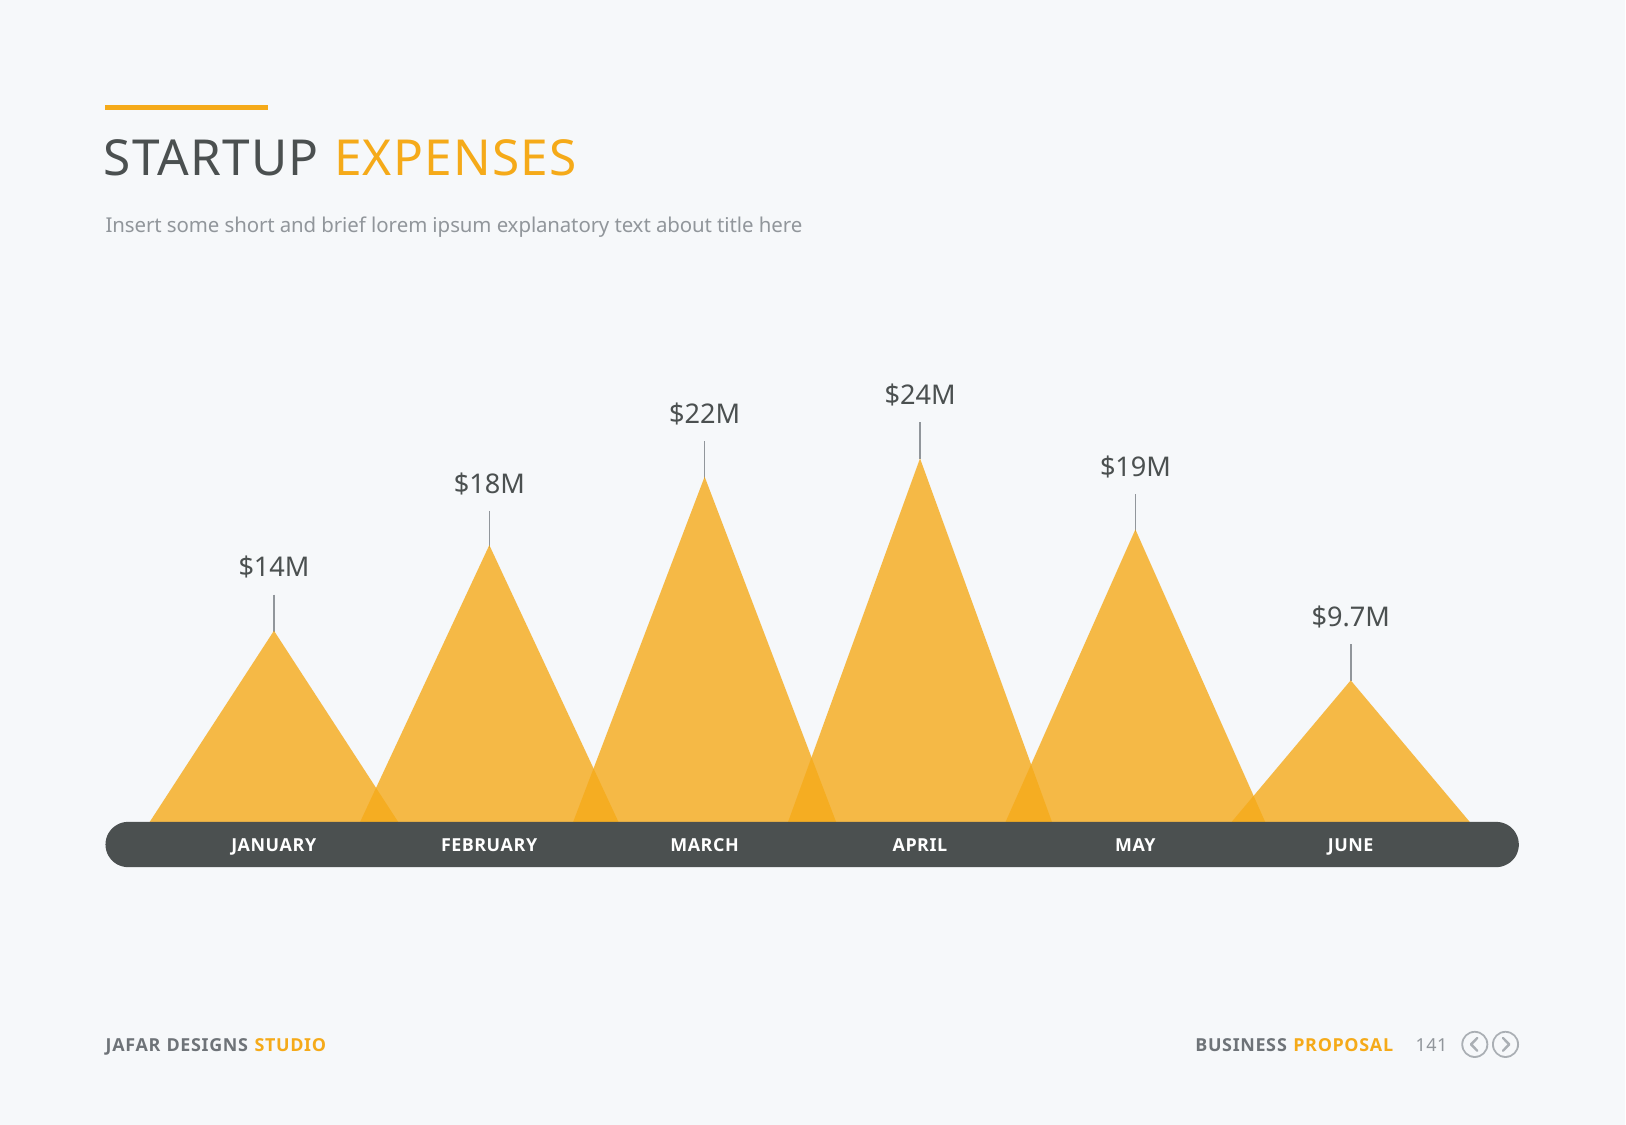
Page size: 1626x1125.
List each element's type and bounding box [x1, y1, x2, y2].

text_box [644, 396, 765, 429]
text_box [1075, 449, 1196, 483]
text_box [859, 377, 981, 410]
text_box [213, 549, 335, 583]
text_box [429, 466, 550, 499]
text_box [1290, 599, 1411, 632]
list [105, 209, 1519, 241]
list [103, 125, 1518, 188]
text_box [104, 421, 1521, 869]
